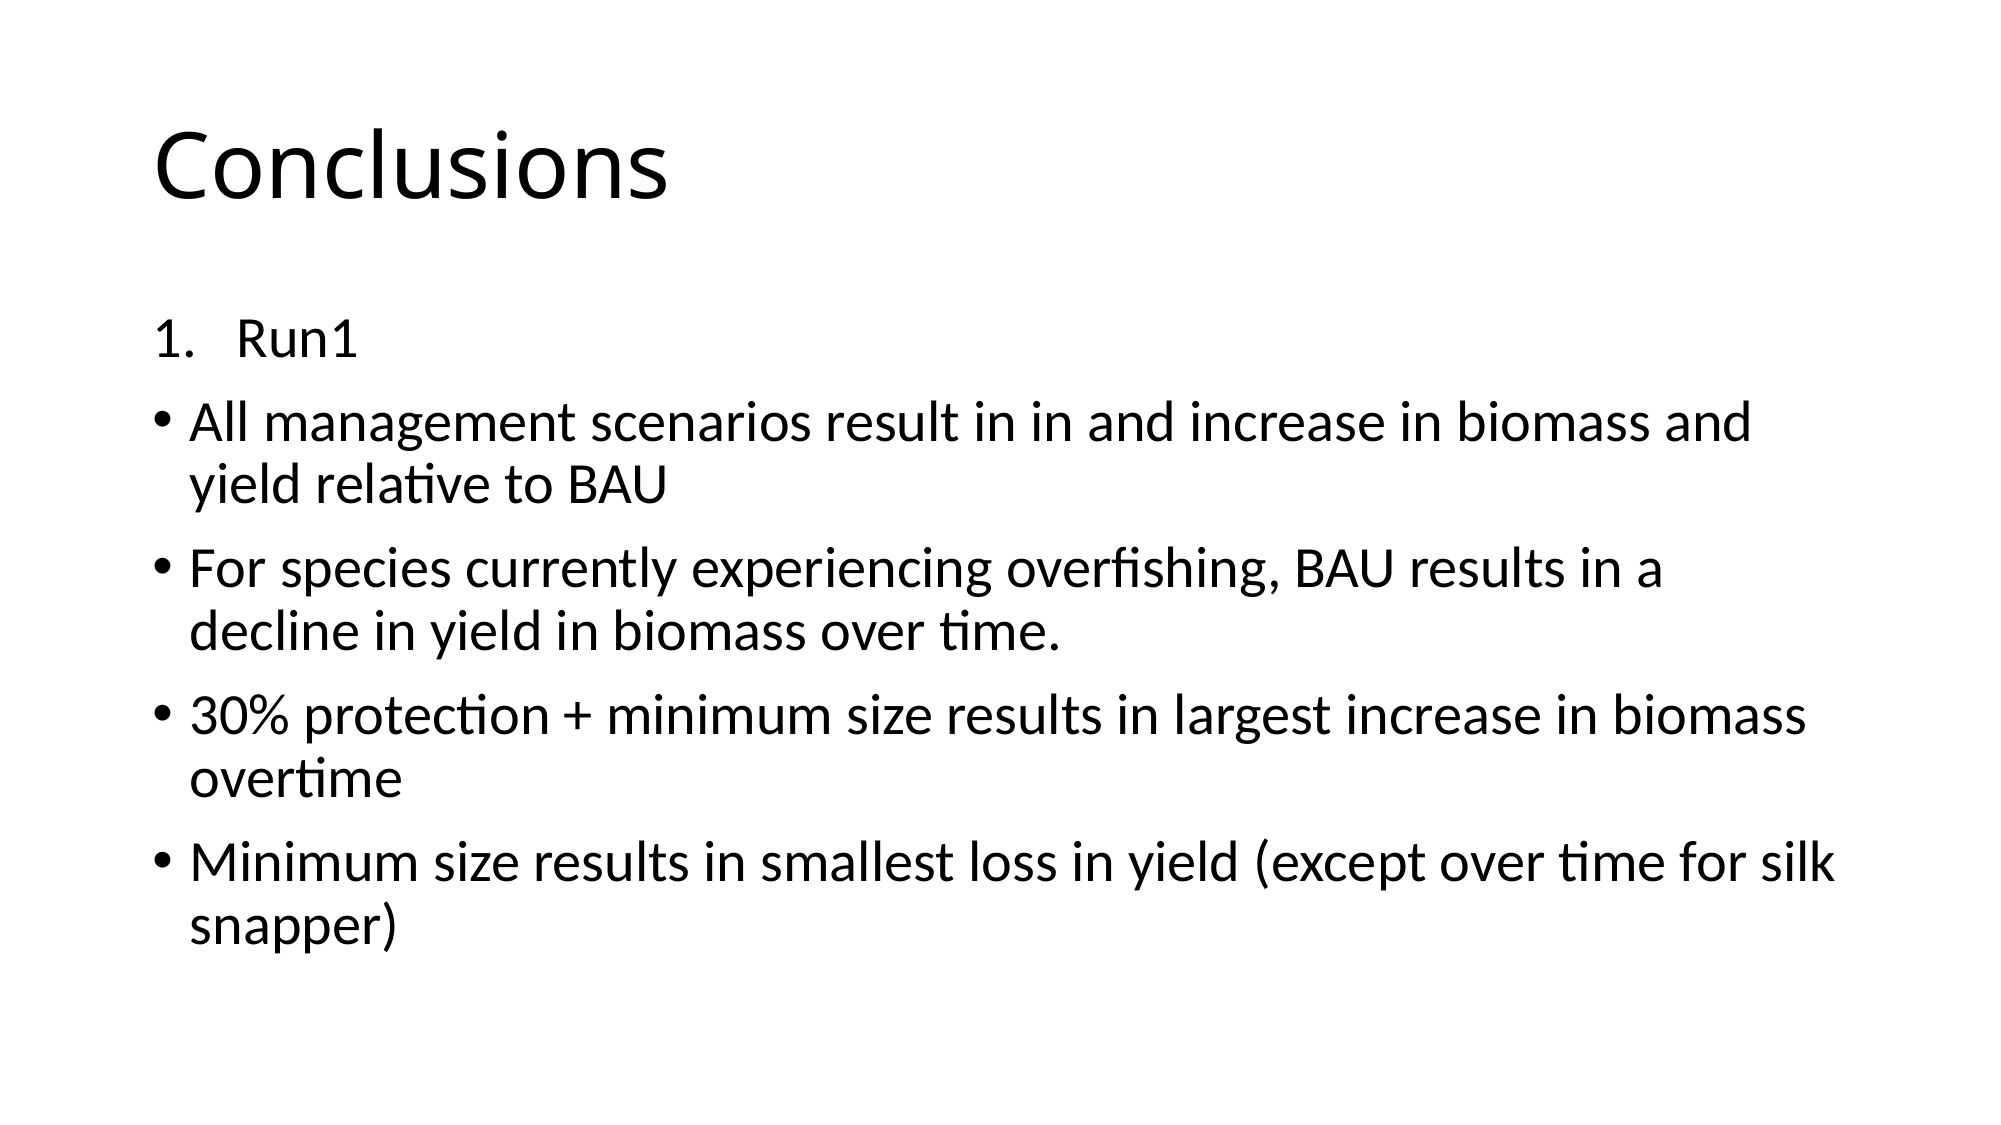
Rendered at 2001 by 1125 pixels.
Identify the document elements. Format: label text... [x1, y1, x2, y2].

title Conclusions [137, 59, 1863, 278]
list Run1 All management scenarios result in in and increase in biomass and yield relative to BAU For species currently experiencing overfishing, BAU results in a decline in yield in biomass over time. 30% protection + minimum size results in largest increase in biomass overtime Minimum size results in smallest loss in yield (except over time for silk snapper) [137, 299, 1863, 1014]
